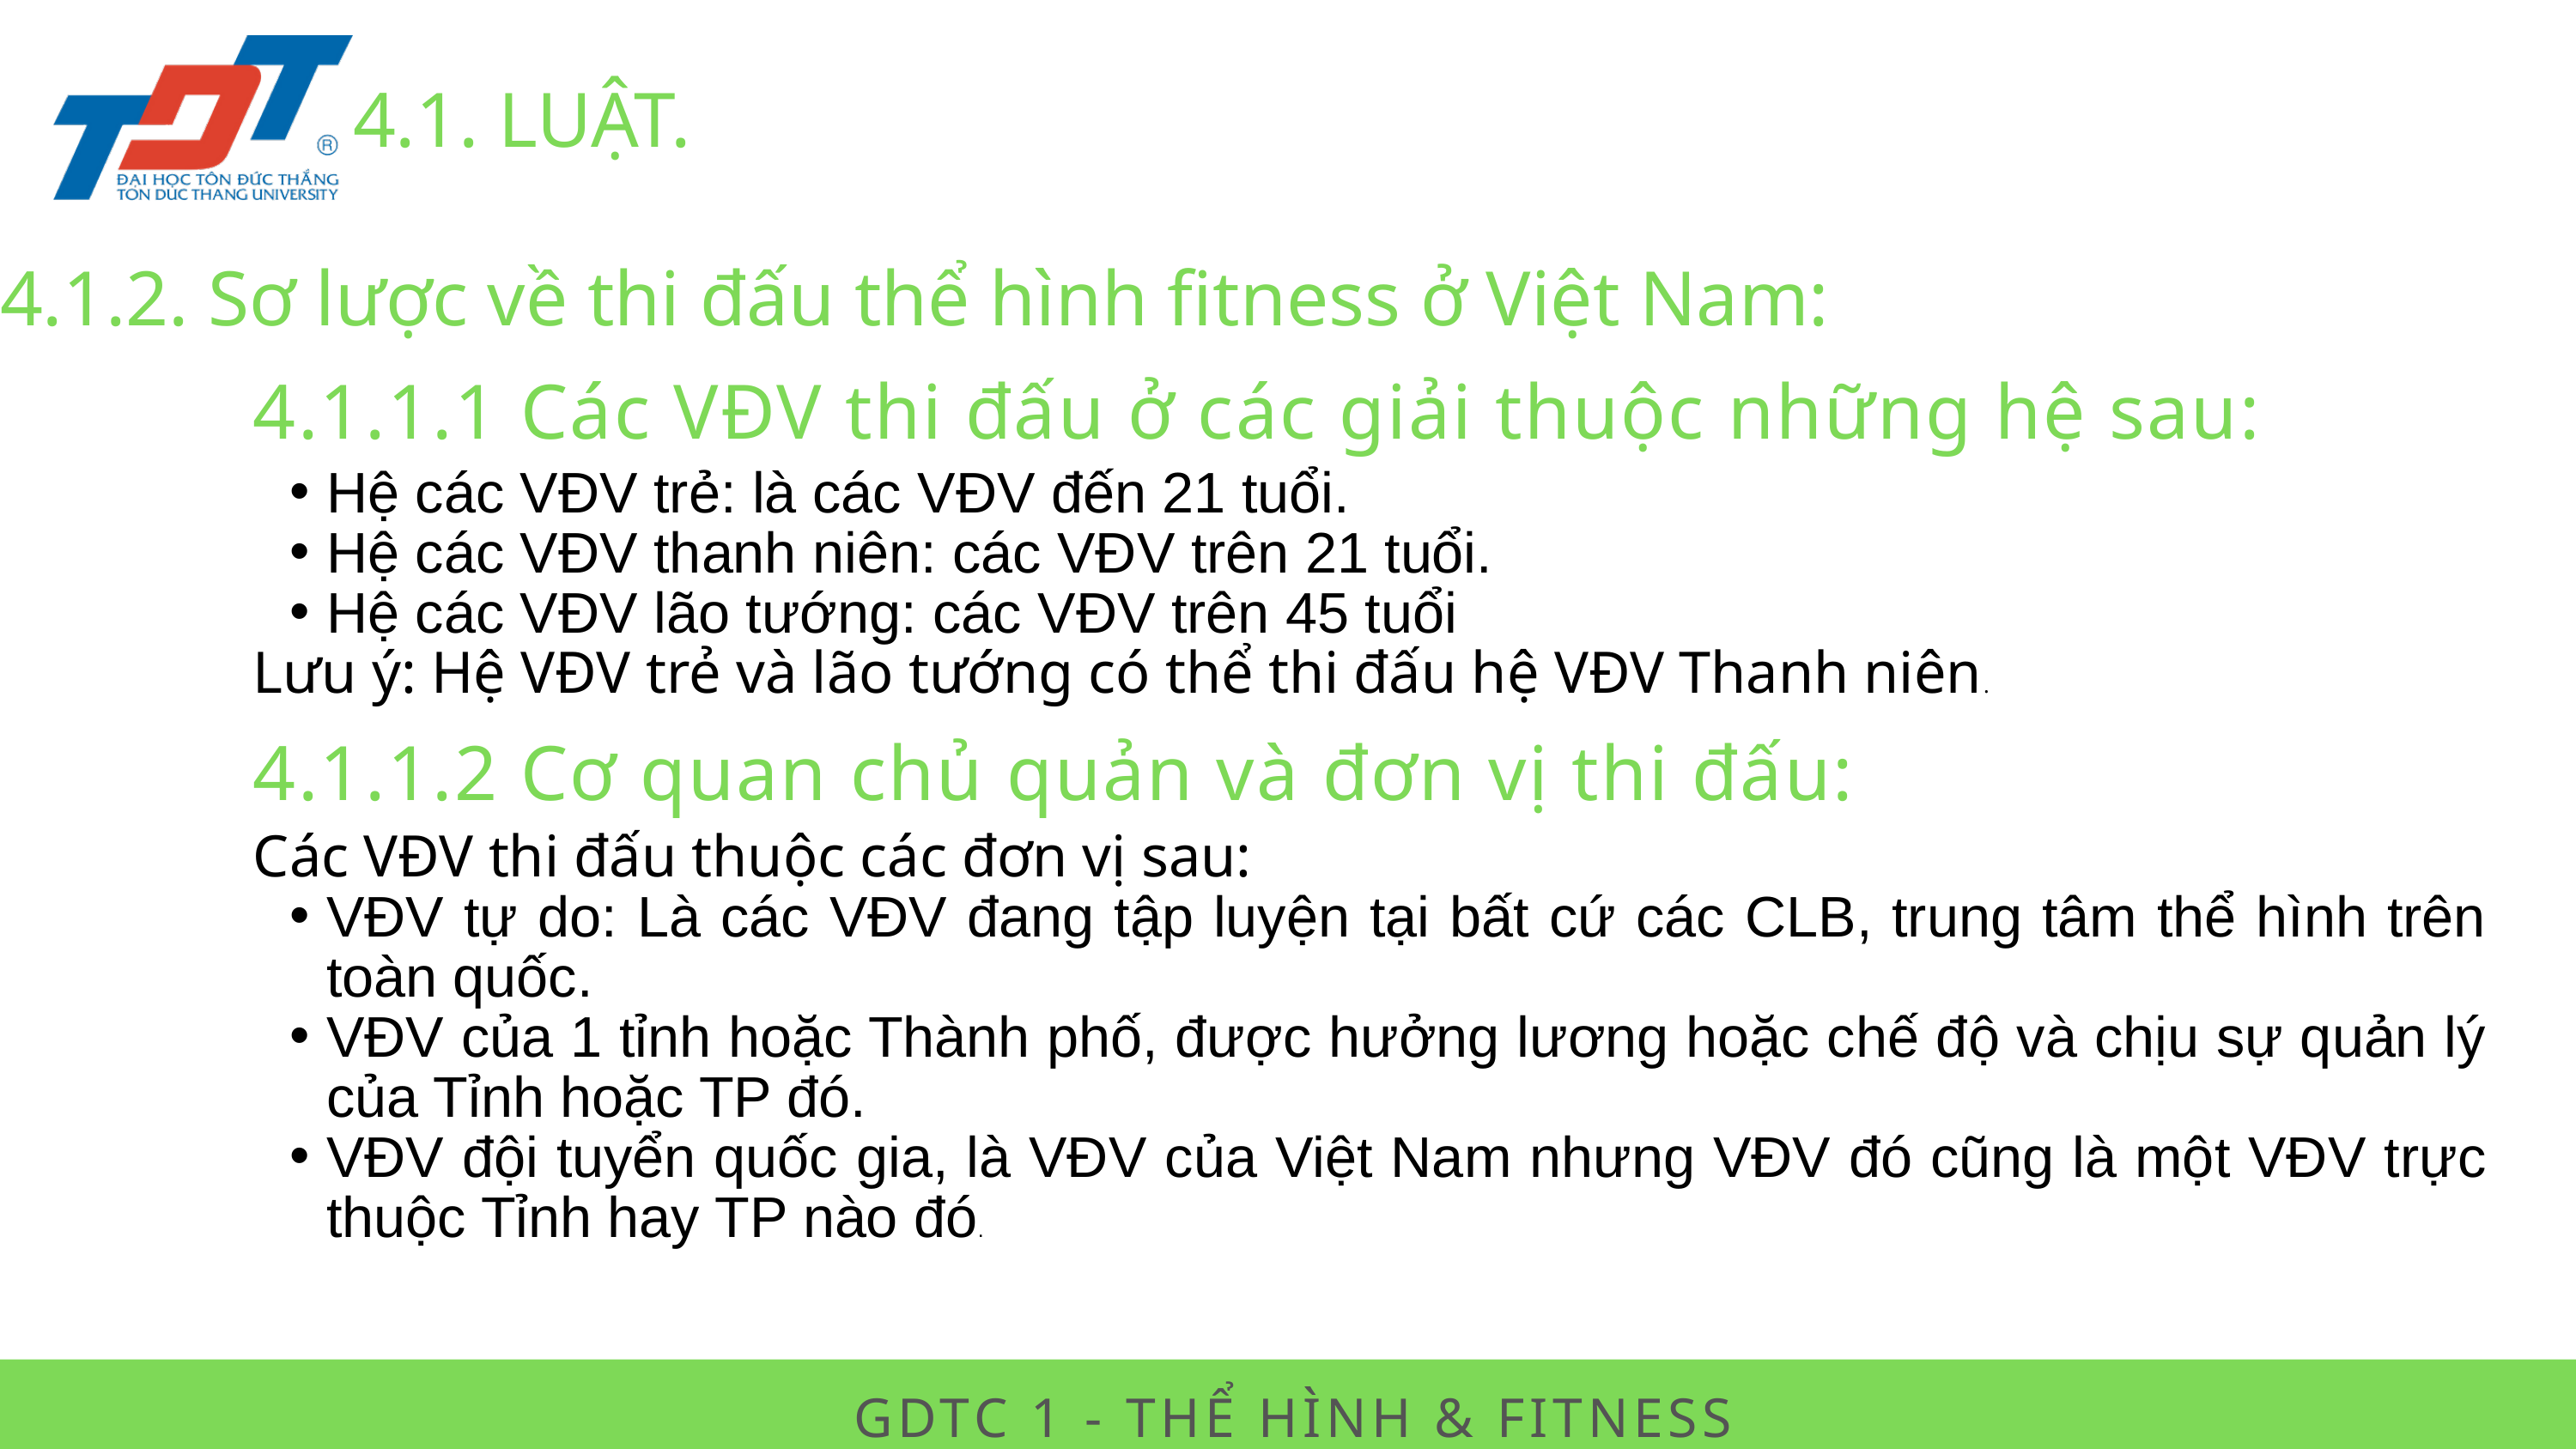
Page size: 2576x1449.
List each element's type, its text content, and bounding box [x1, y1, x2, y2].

text_box 4.1. LUẬT. [357, 76, 2576, 163]
text_box Các VĐV thi đấu thuộc các đơn vị sau: VĐV tự do: Là các VĐV đang tập luyện tại bất cứ các CLB, trung tâm thể hình trên toàn quốc. VĐV của 1 tỉnh hoặc Thành phố, được hưởng lương hoặc chế độ và chịu sự quản lý của Tỉnh hoặc TP đó. VĐV đội tuyển quốc gia, là VĐV của Việt Nam nhưng VĐV đó cũng là một VĐV trực thuộc Tỉnh hay TP nào đó. [253, 828, 2488, 1249]
text_box GDTC 1 - THỂ HÌNH & FITNESS [808, 1373, 1779, 1449]
text_box 4.1.2. Sơ lược về thi đấu thể hình fitness ở Việt Nam: [0, 254, 2456, 342]
text_box 4.1.1.2 Cơ quan chủ quản và đơn vị thi đấu: [253, 718, 2576, 816]
text_box Hệ các VĐV trẻ: là các VĐV đến 21 tuổi. Hệ các VĐV thanh niên: các VĐV trên 21 tuổi. Hệ các VĐV lão tướng: các VĐV trên 45 tuổi Lưu ý: Hệ VĐV trẻ và lão tướng có thể thi đấu hệ VĐV Thanh niên. [253, 464, 2432, 705]
text_box 4.1.1.1 Các VĐV thi đấu ở các giải thuộc những hệ sau: [253, 356, 2576, 454]
text_box [0, 1359, 2576, 1449]
picture [53, 35, 354, 202]
